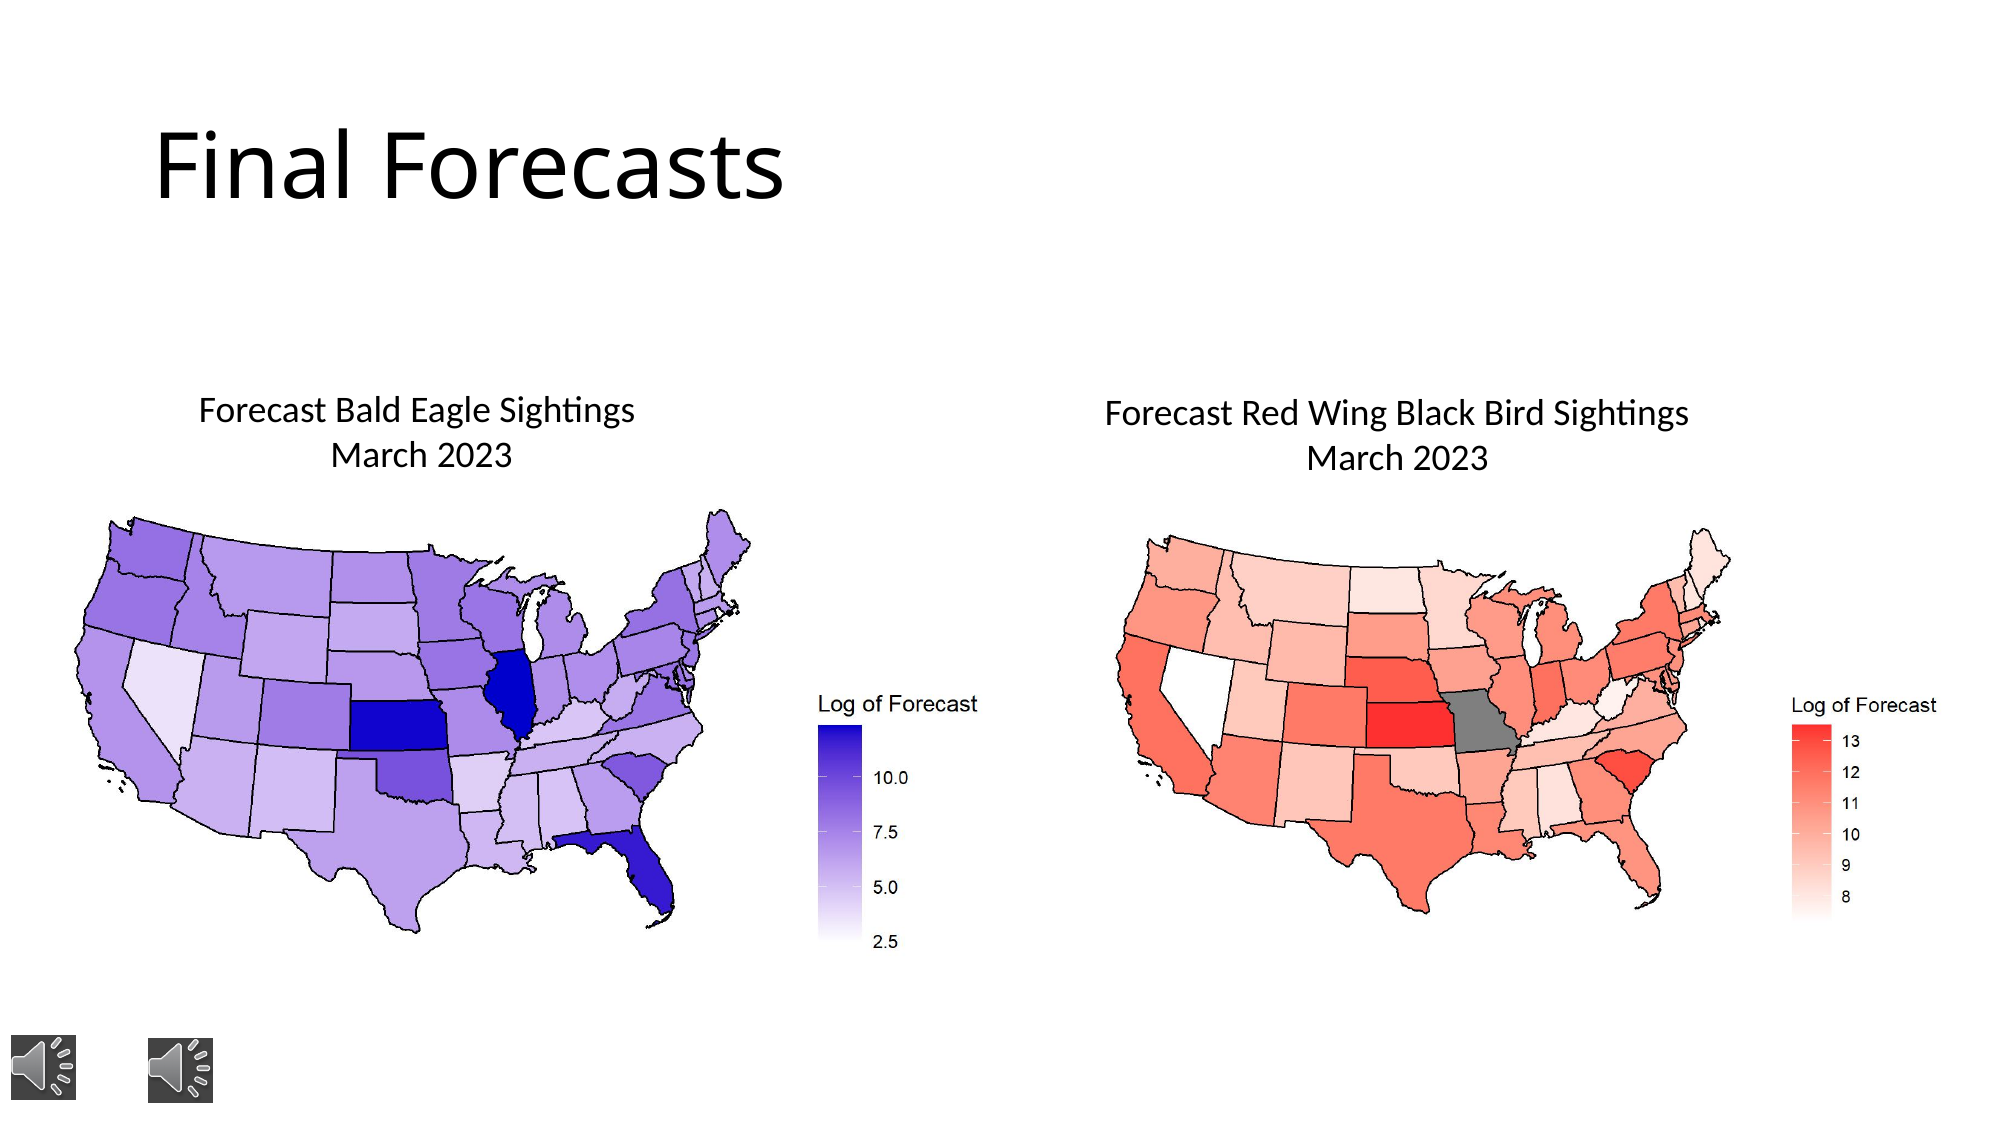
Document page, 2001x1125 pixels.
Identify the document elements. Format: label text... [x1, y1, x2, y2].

text_box Forecast Bald Eagle Sightings March 2023 [24, 377, 820, 433]
picture [147, 1037, 215, 1104]
picture [24, 433, 1001, 1015]
title Final Forecasts [137, 59, 1863, 278]
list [1070, 459, 1957, 988]
text_box Forecast Red Wing Black Bird Sightings March 2023 [999, 380, 1795, 485]
picture [10, 1034, 78, 1102]
